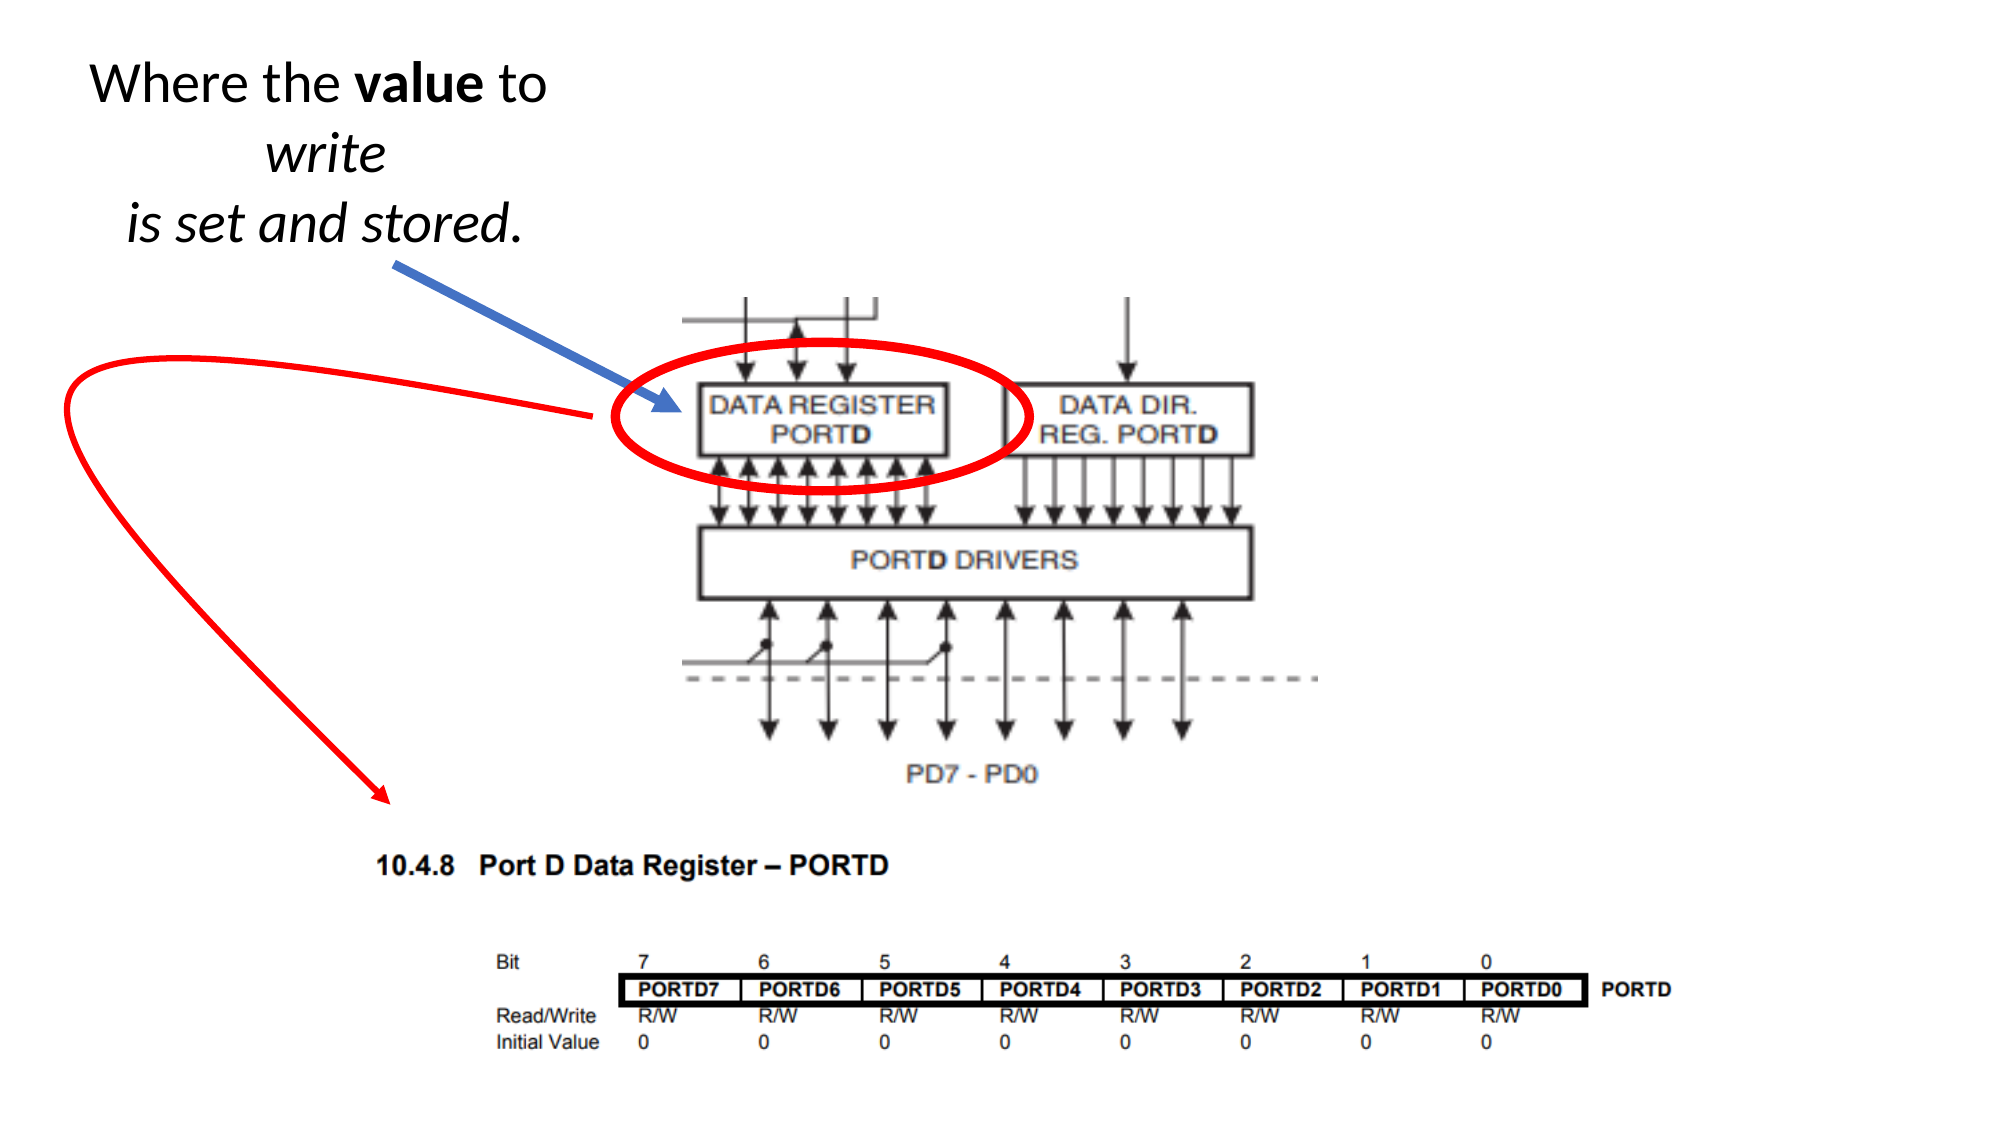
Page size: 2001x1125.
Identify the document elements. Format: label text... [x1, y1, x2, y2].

text_box [614, 413, 682, 473]
text_box Where the value to write is set and stored. [74, 36, 577, 262]
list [325, 827, 1747, 1081]
text_box [66, 357, 593, 805]
picture [682, 297, 1318, 827]
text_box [393, 263, 683, 413]
